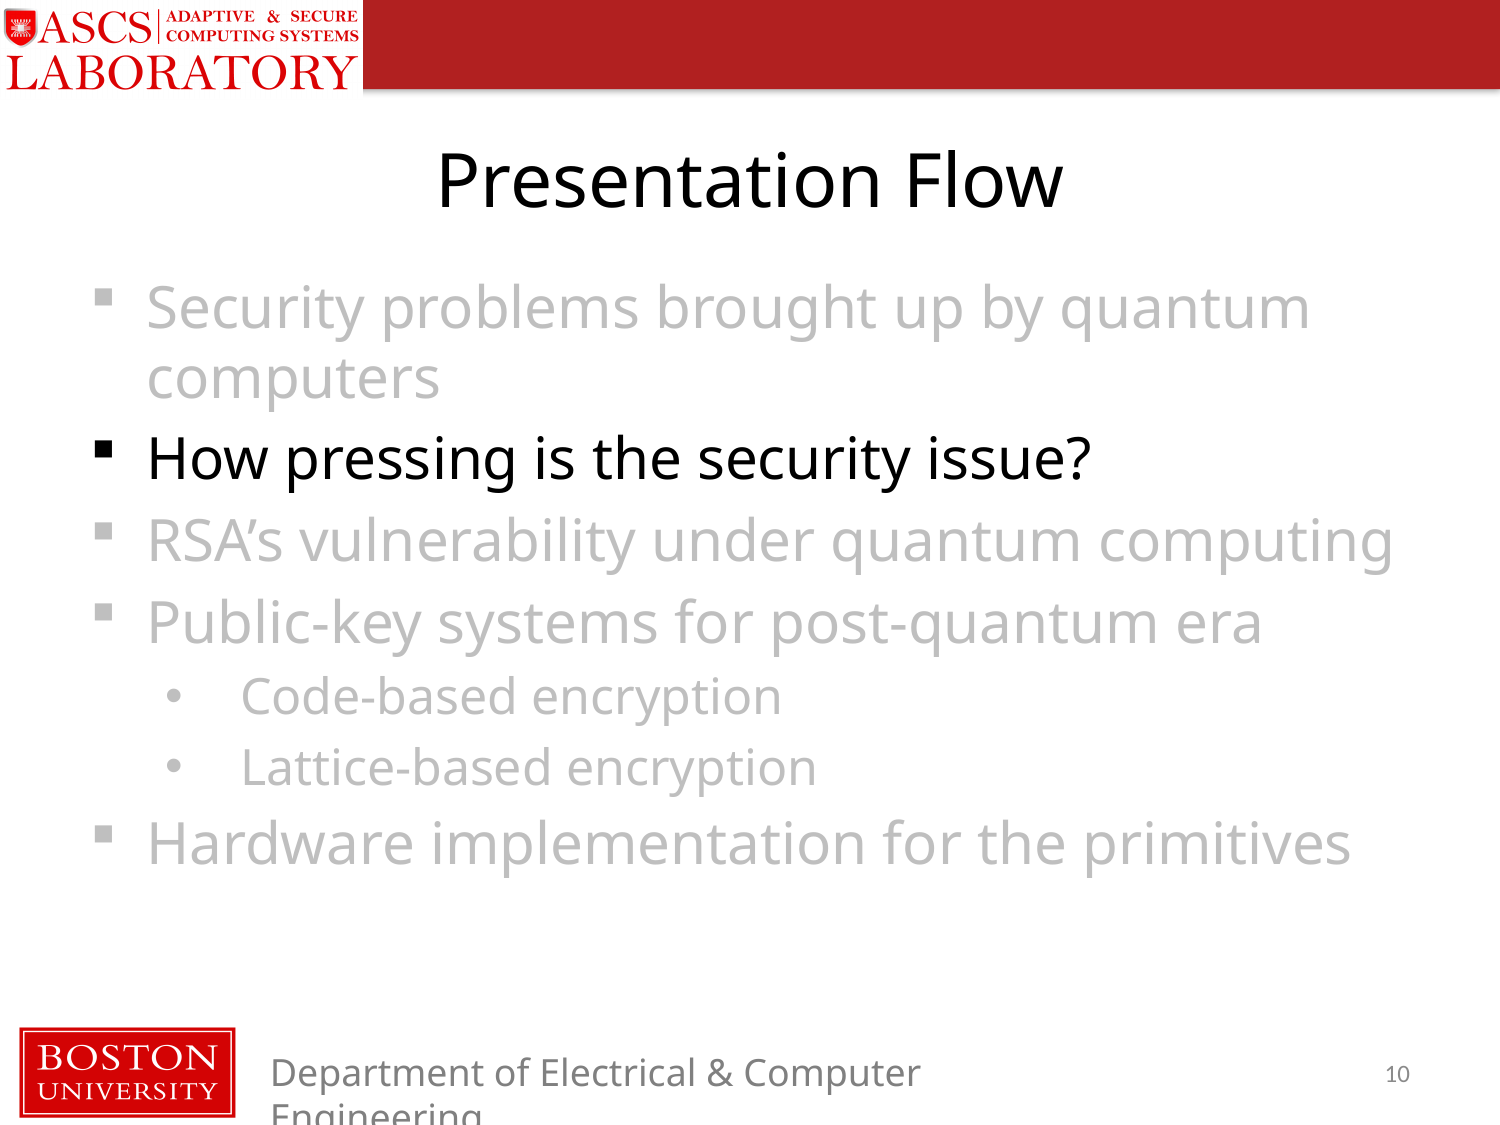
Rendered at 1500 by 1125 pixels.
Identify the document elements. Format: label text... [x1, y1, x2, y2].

picture [19, 1027, 236, 1118]
title Presentation Flow [75, 121, 1425, 233]
list Security problems brought up by quantum computers How pressing is the security issue? RSA’s vulnerability under quantum computing Public-key systems for post-quantum era Code-based encryption Lattice-based encryption Hardware implementation for the primitives [75, 262, 1453, 1005]
picture [0, 0, 363, 100]
slide_number 10 [1336, 1042, 1425, 1103]
